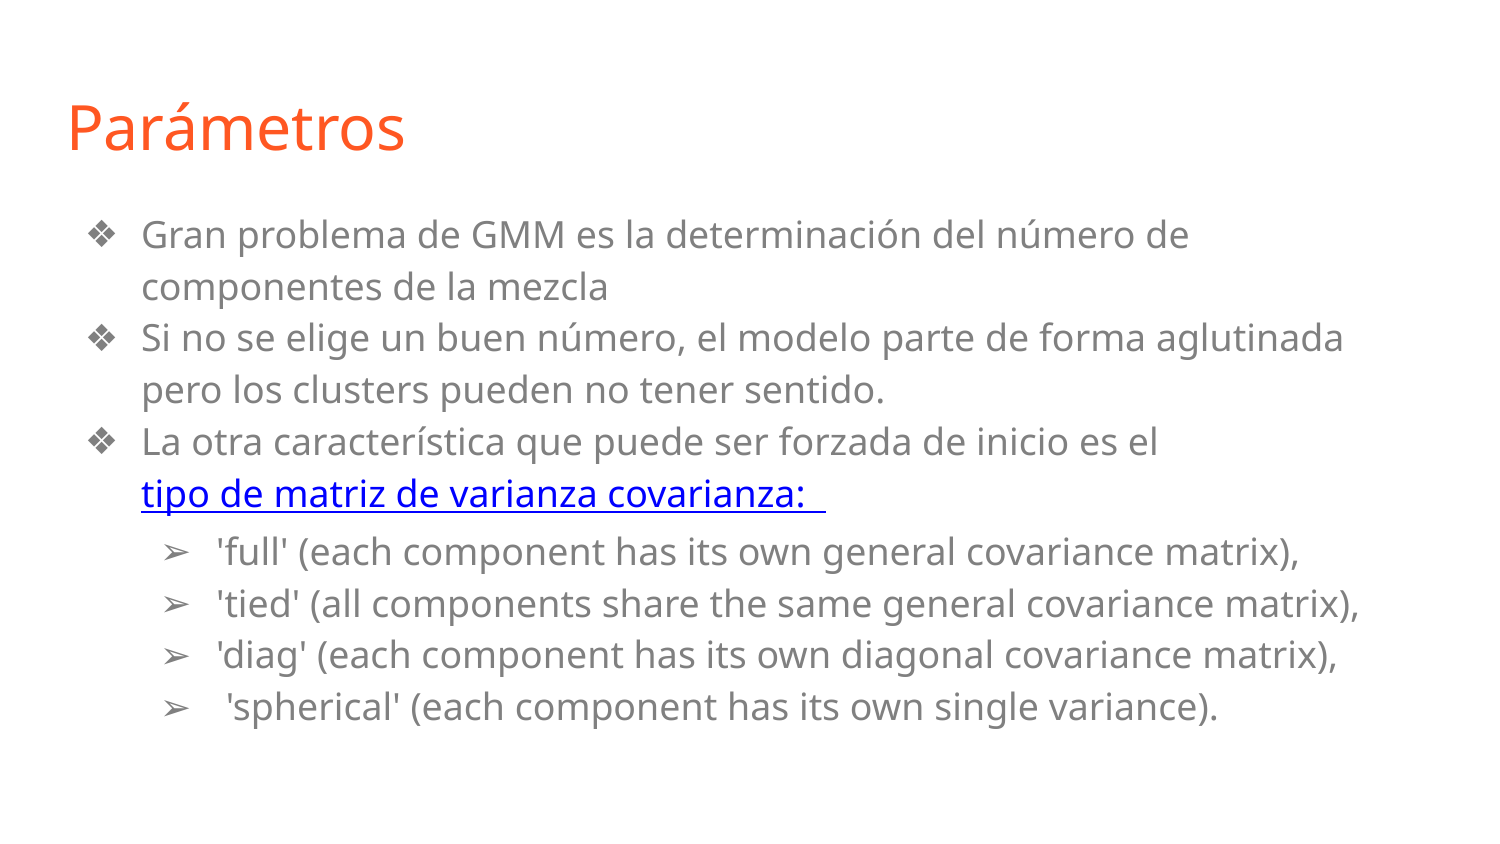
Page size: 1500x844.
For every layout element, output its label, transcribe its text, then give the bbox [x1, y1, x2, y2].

text_box Parámetros [51, 72, 1449, 167]
text_box Gran problema de GMM es la determinación del número de componentes de la mezcla Si no se elige un buen número, el modelo parte de forma aglutinada pero los clusters pueden no tener sentido. La otra característica que puede ser forzada de inicio es el tipo de matriz de varianza covarianza: 'full' (each component has its own general covariance matrix), 'tied' (all components share the same general covariance matrix), 'diag' (each component has its own diagonal covariance matrix), 'spherical' (each component has its own single variance). [51, 188, 1449, 795]
